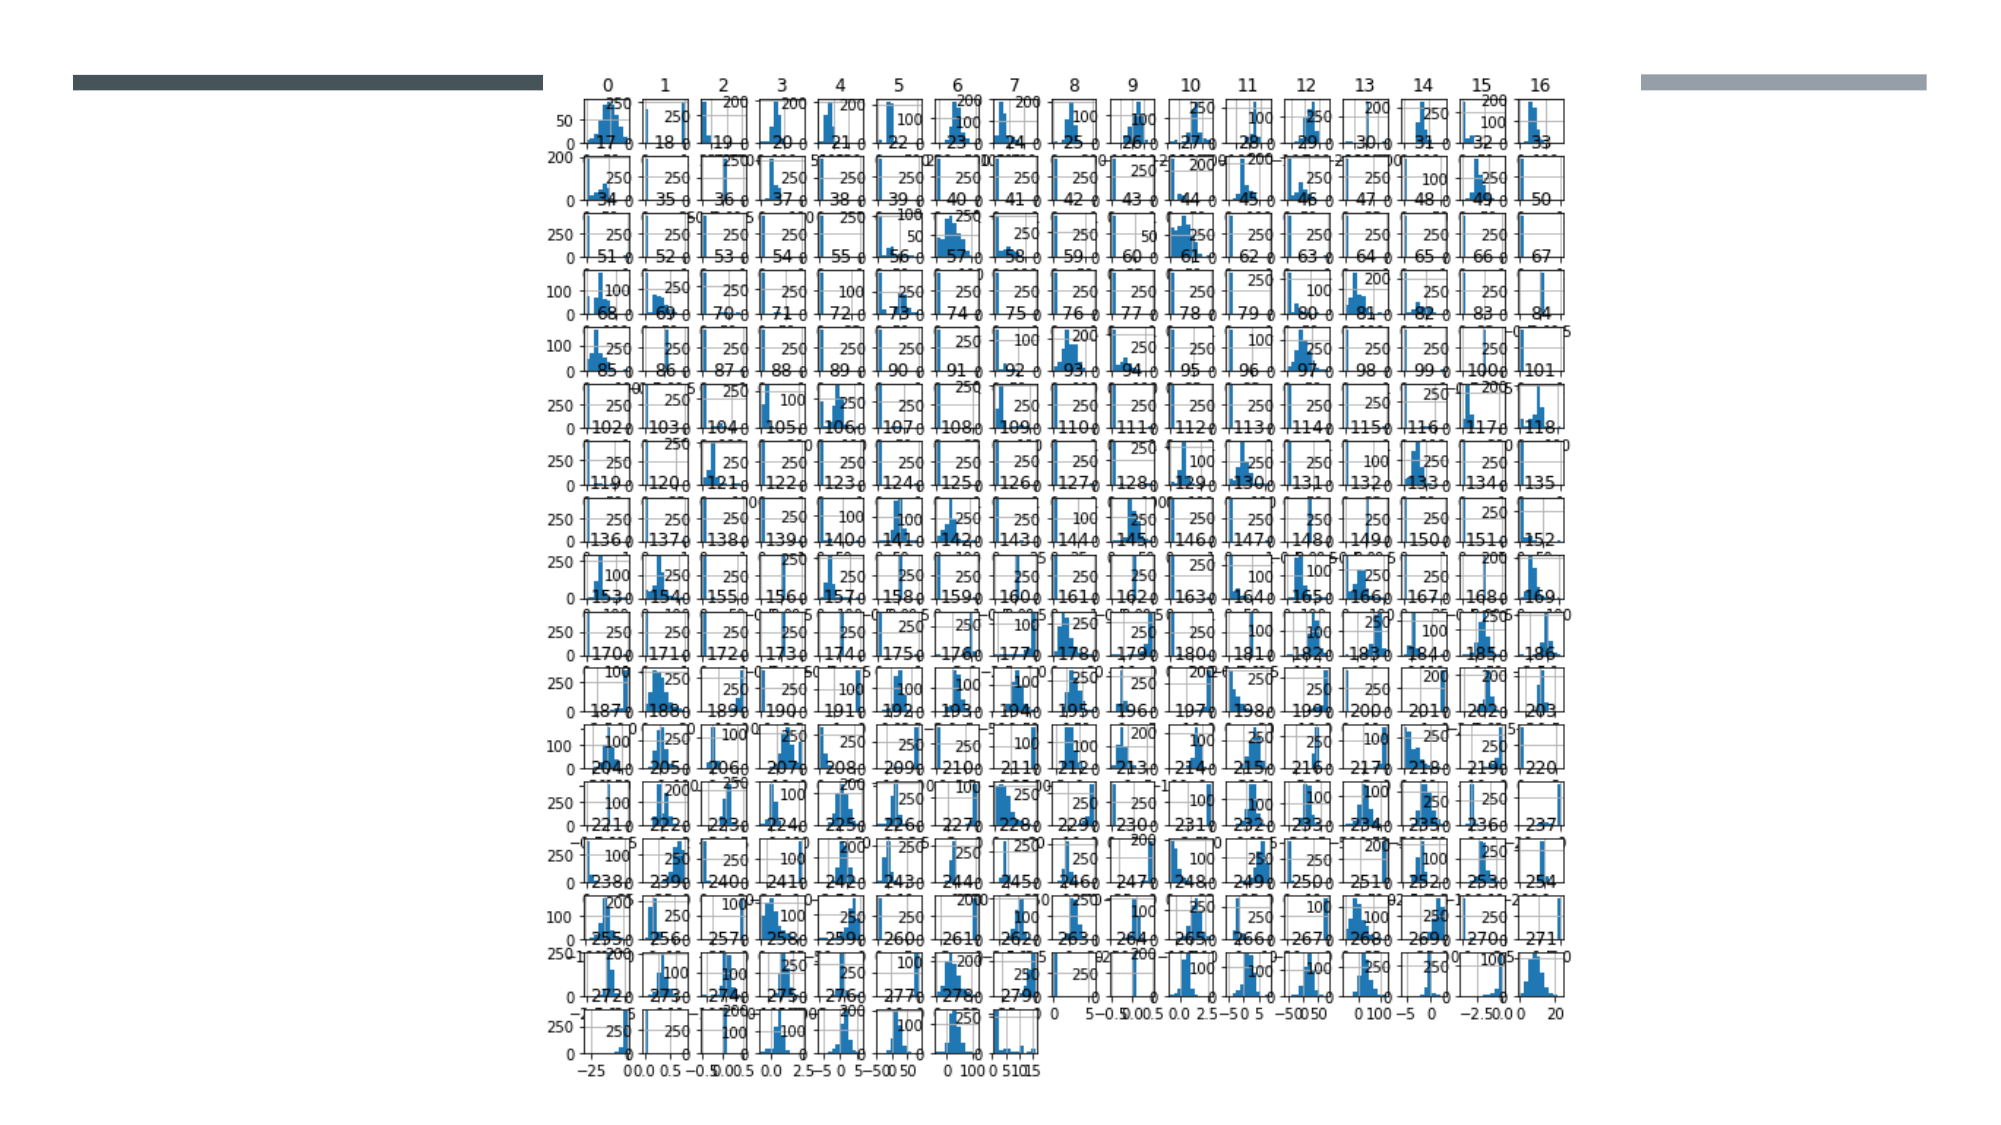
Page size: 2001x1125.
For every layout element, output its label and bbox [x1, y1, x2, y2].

picture [543, 64, 1641, 1101]
